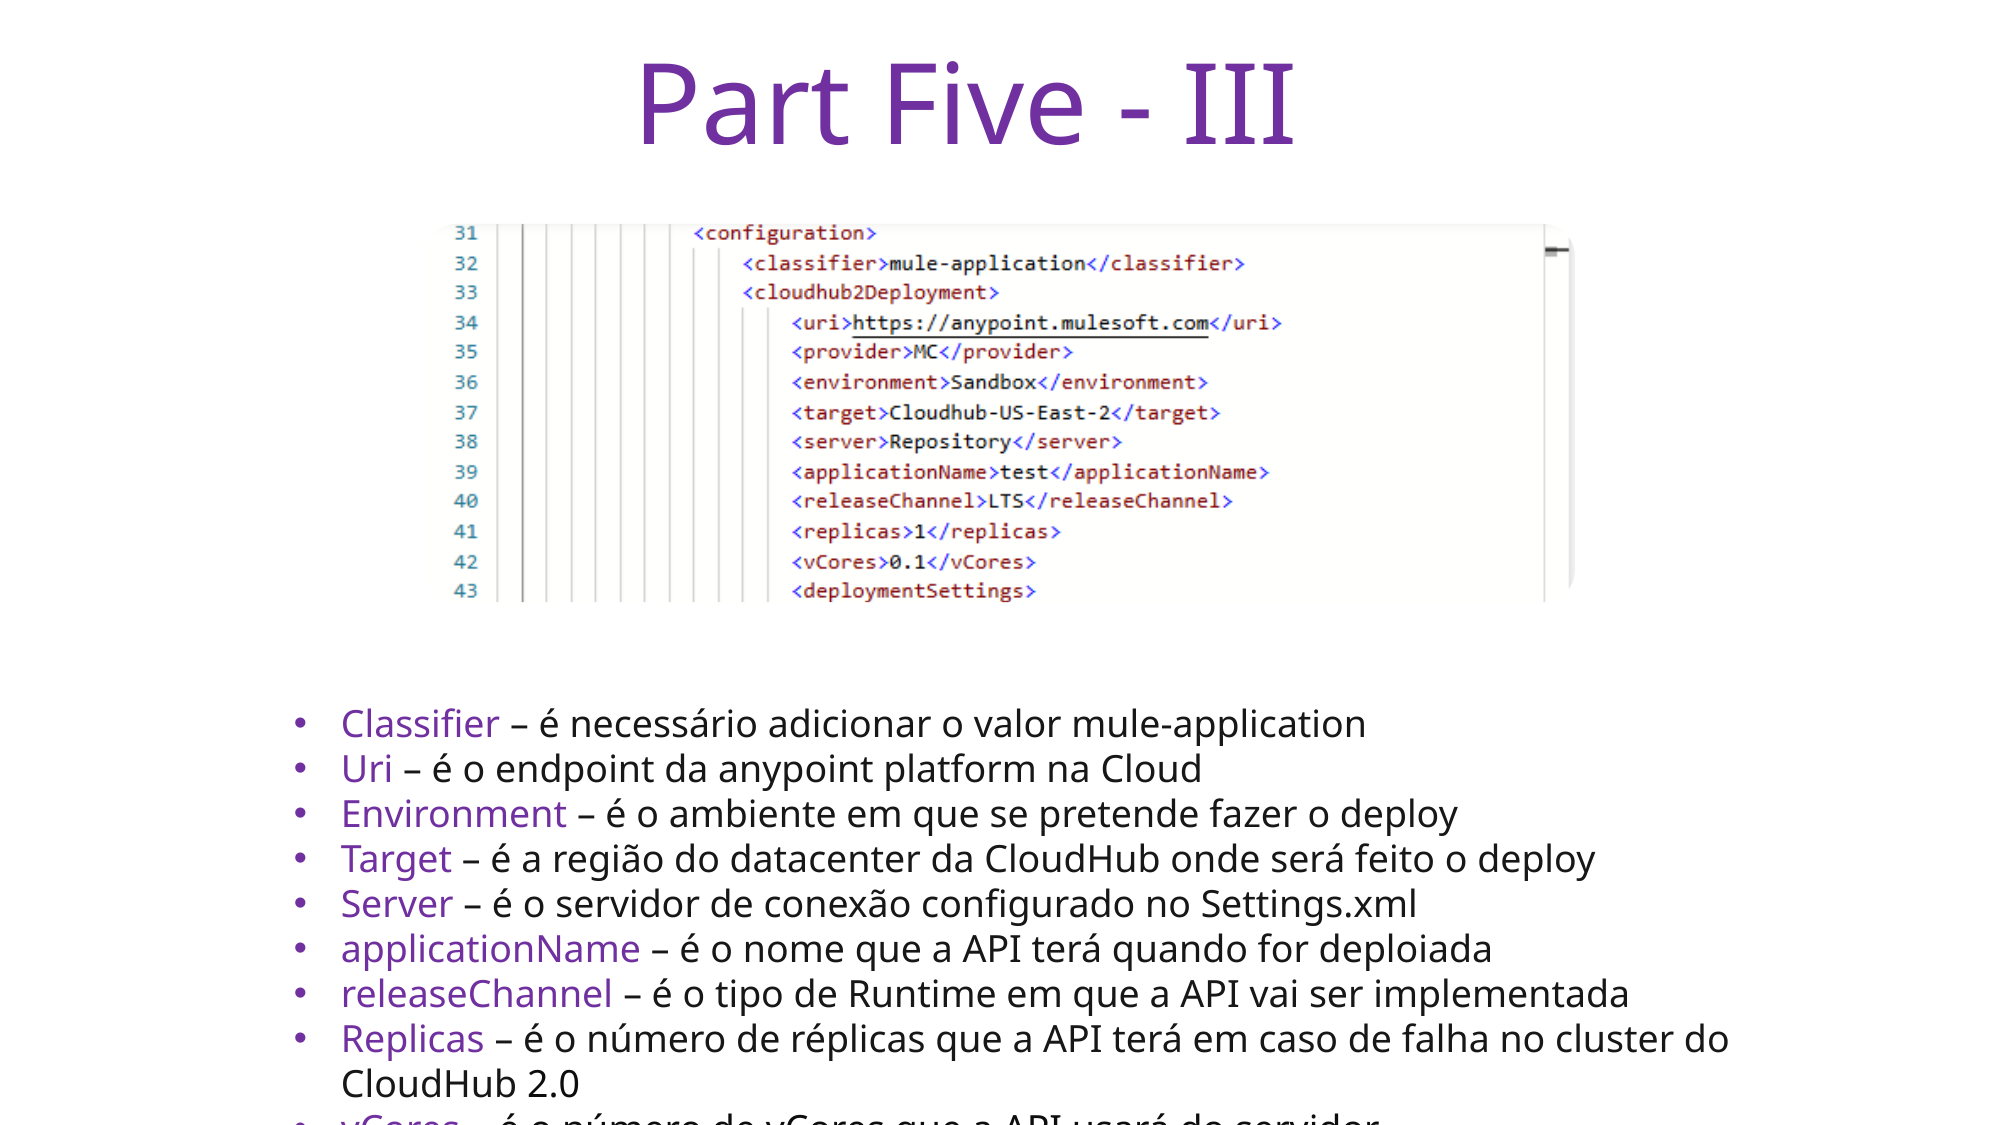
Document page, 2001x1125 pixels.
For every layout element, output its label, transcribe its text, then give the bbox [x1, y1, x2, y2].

text_box Part Five - III [618, 24, 1314, 175]
picture [424, 223, 1576, 603]
text_box Classifier – é necessário adicionar o valor mule-application Uri – é o endpoint da anypoint platform na Cloud Environment – é o ambiente em que se pretende fazer o deploy Target – é a região do datacenter da CloudHub onde será feito o deploy Server – é o servidor de conexão configurado no Settings.xml applicationName – é o nome que a API terá quando for deploiada releaseChannel – é o tipo de Runtime em que a API vai ser implementada Replicas – é o número de réplicas que a API terá em caso de falha no cluster do CloudHub 2.0 vCores – é o número de vCores que a API usará do servidor [279, 692, 1877, 1125]
